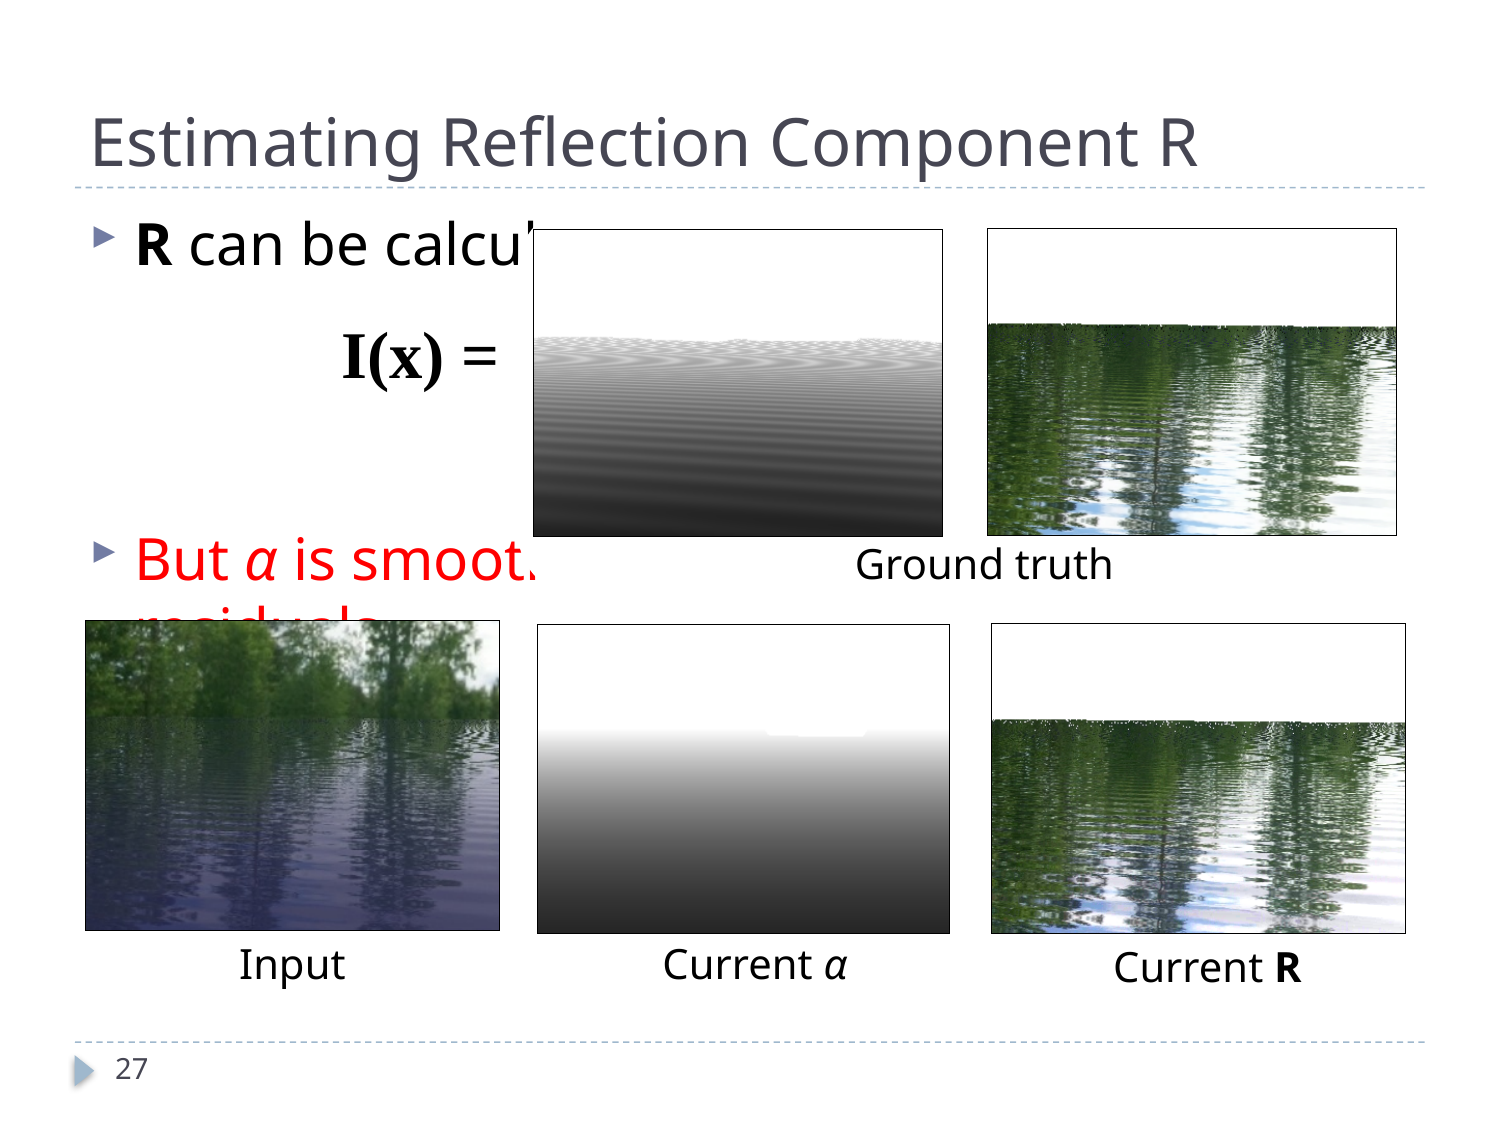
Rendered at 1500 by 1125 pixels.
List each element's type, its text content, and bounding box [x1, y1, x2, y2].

title Estimating Reflection Component R [75, 24, 1425, 188]
text_box Current R [1098, 945, 1317, 999]
picture [537, 623, 950, 934]
text_box Input [224, 944, 361, 996]
list R can be calculated by the matting equation But α is smooth, R contains high-frequency residuals [75, 200, 1425, 1010]
text_box Current α [647, 946, 863, 996]
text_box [519, 204, 1424, 597]
picture [991, 622, 1406, 934]
picture [85, 620, 500, 932]
text_box I(x) = α(x) R(x) + (1 – α(x)) T [326, 304, 513, 400]
slide_number 27 [100, 1042, 426, 1103]
